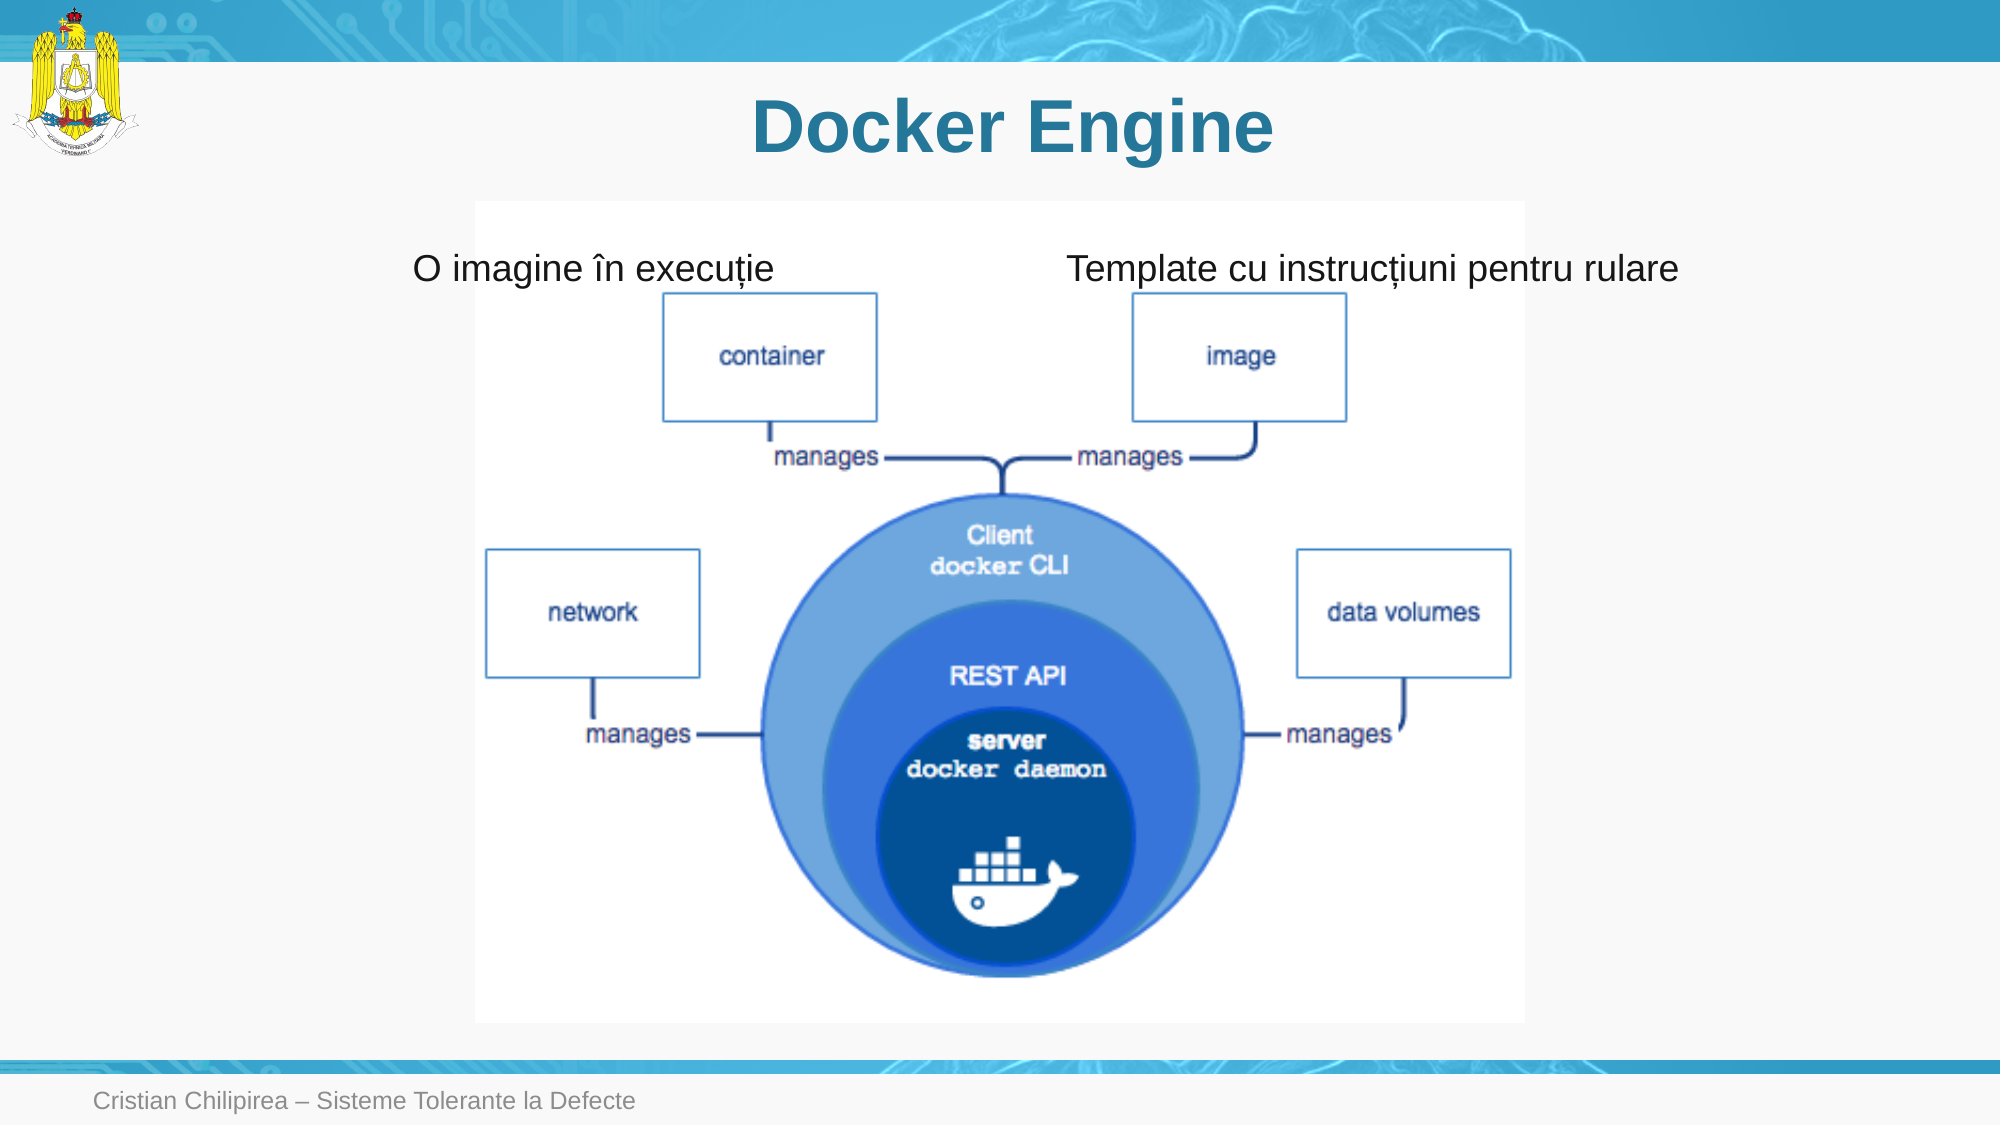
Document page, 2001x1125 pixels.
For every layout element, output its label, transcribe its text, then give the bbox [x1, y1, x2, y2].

text_box O imagine în execuție [397, 236, 475, 297]
picture [475, 201, 1525, 1023]
text_box Template cu instrucțiuni pentru rulare [1525, 236, 1695, 297]
picture [0, 1060, 2000, 1074]
title Docker Engine [150, 76, 1876, 180]
picture [0, 0, 2000, 156]
footer Cristian Chilipirea – Sisteme Tolerante la Defecte [77, 1073, 1338, 1125]
